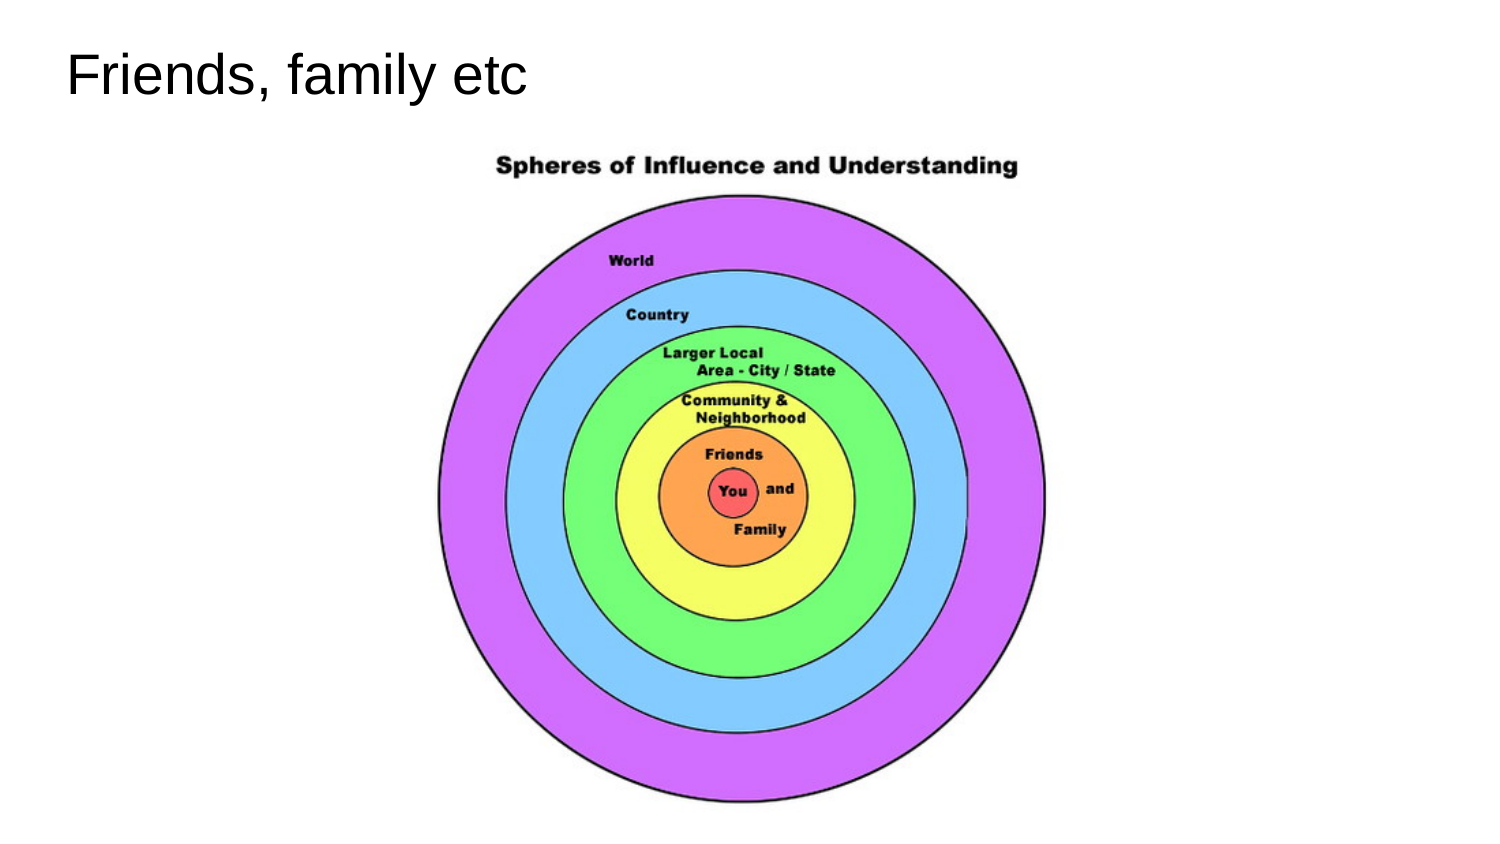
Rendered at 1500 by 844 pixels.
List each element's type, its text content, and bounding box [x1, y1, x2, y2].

picture [409, 146, 1091, 819]
title Friends, family etc [51, 28, 1449, 123]
